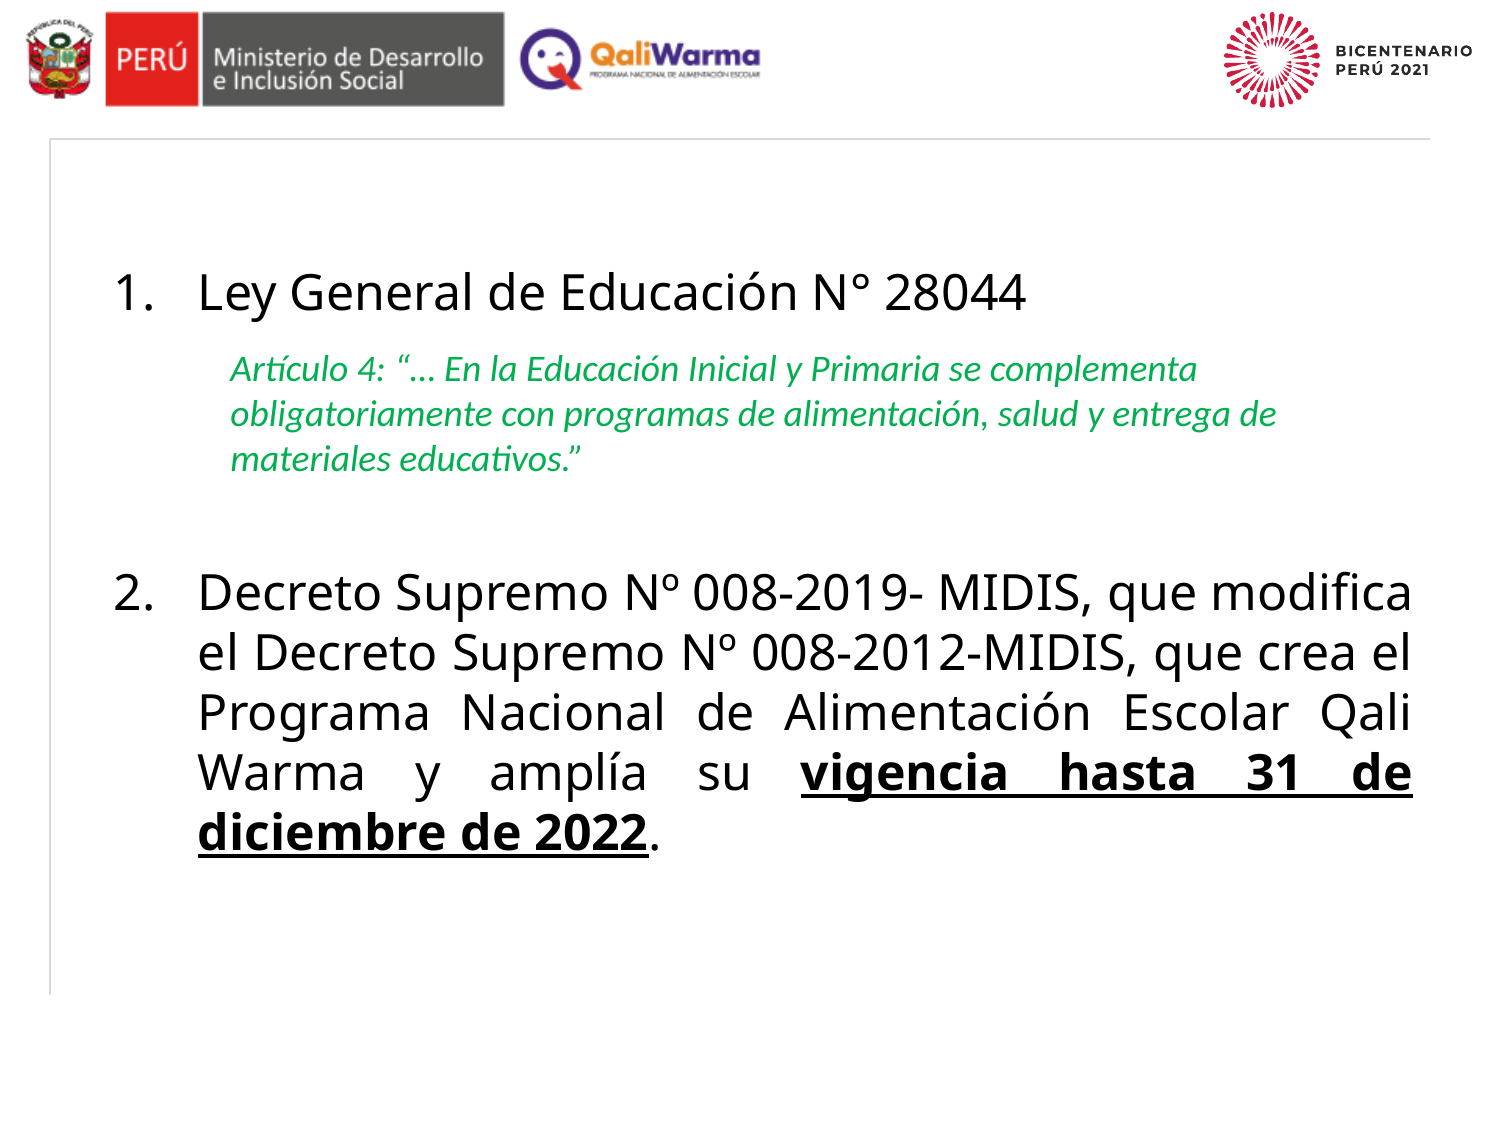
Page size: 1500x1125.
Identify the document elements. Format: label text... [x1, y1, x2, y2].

picture [1224, 12, 1472, 108]
picture [9, 9, 776, 110]
text_box Ley General de Educación N° 28044 Decreto Supremo Nº 008-2019- MIDIS, que modifica el Decreto Supremo Nº 008-2012-MIDIS, que crea el Programa Nacional de Alimentación Escolar Qali Warma y amplía su vigencia hasta 31 de diciembre de 2022. [98, 252, 1429, 868]
text_box Artículo 4: “… En la Educación Inicial y Primaria se complementa obligatoriamente con programas de alimentación, salud y entrega de materiales educativos.” [215, 336, 1429, 486]
